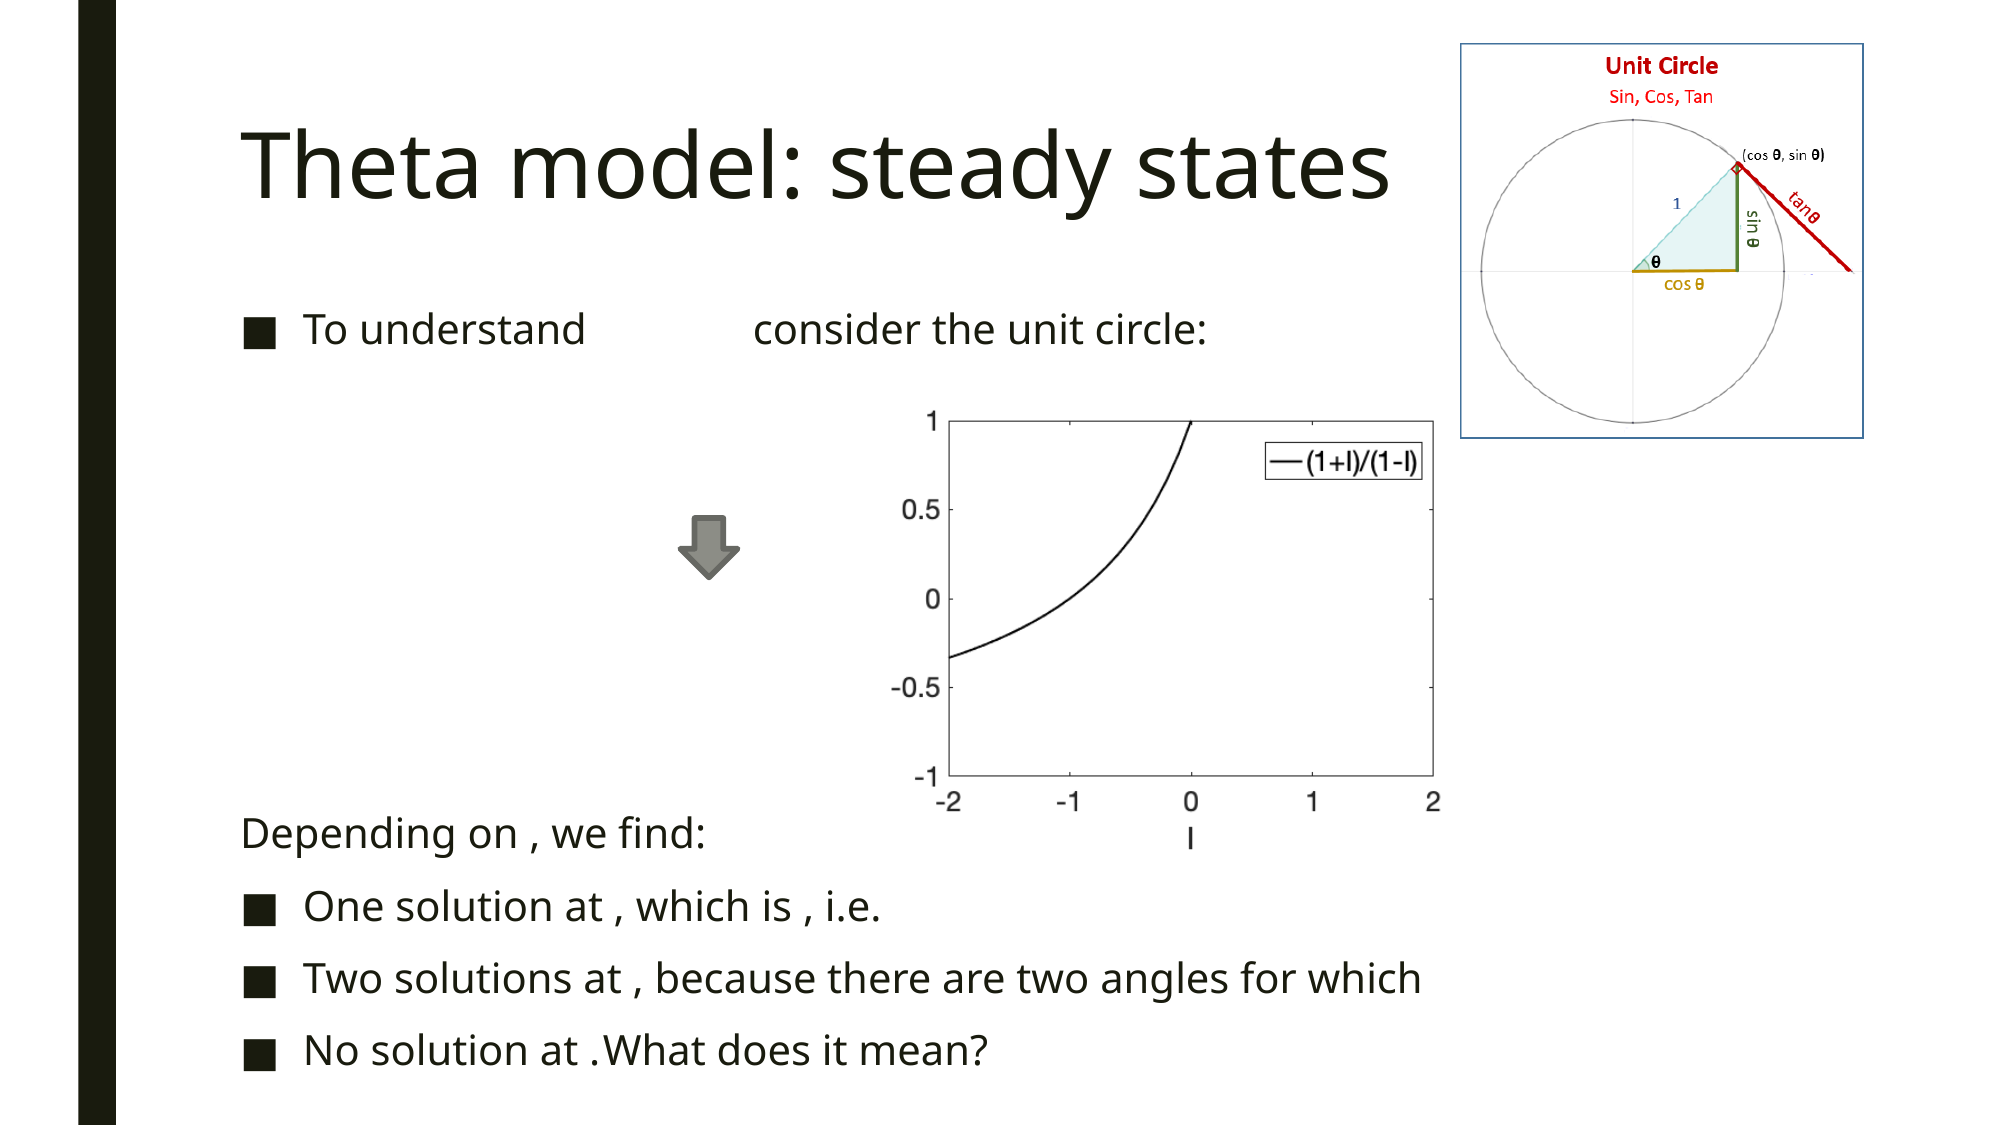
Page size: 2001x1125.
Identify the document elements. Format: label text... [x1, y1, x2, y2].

picture [867, 37, 1868, 856]
title Theta model: steady states [225, 112, 1454, 357]
text_box [677, 515, 741, 581]
